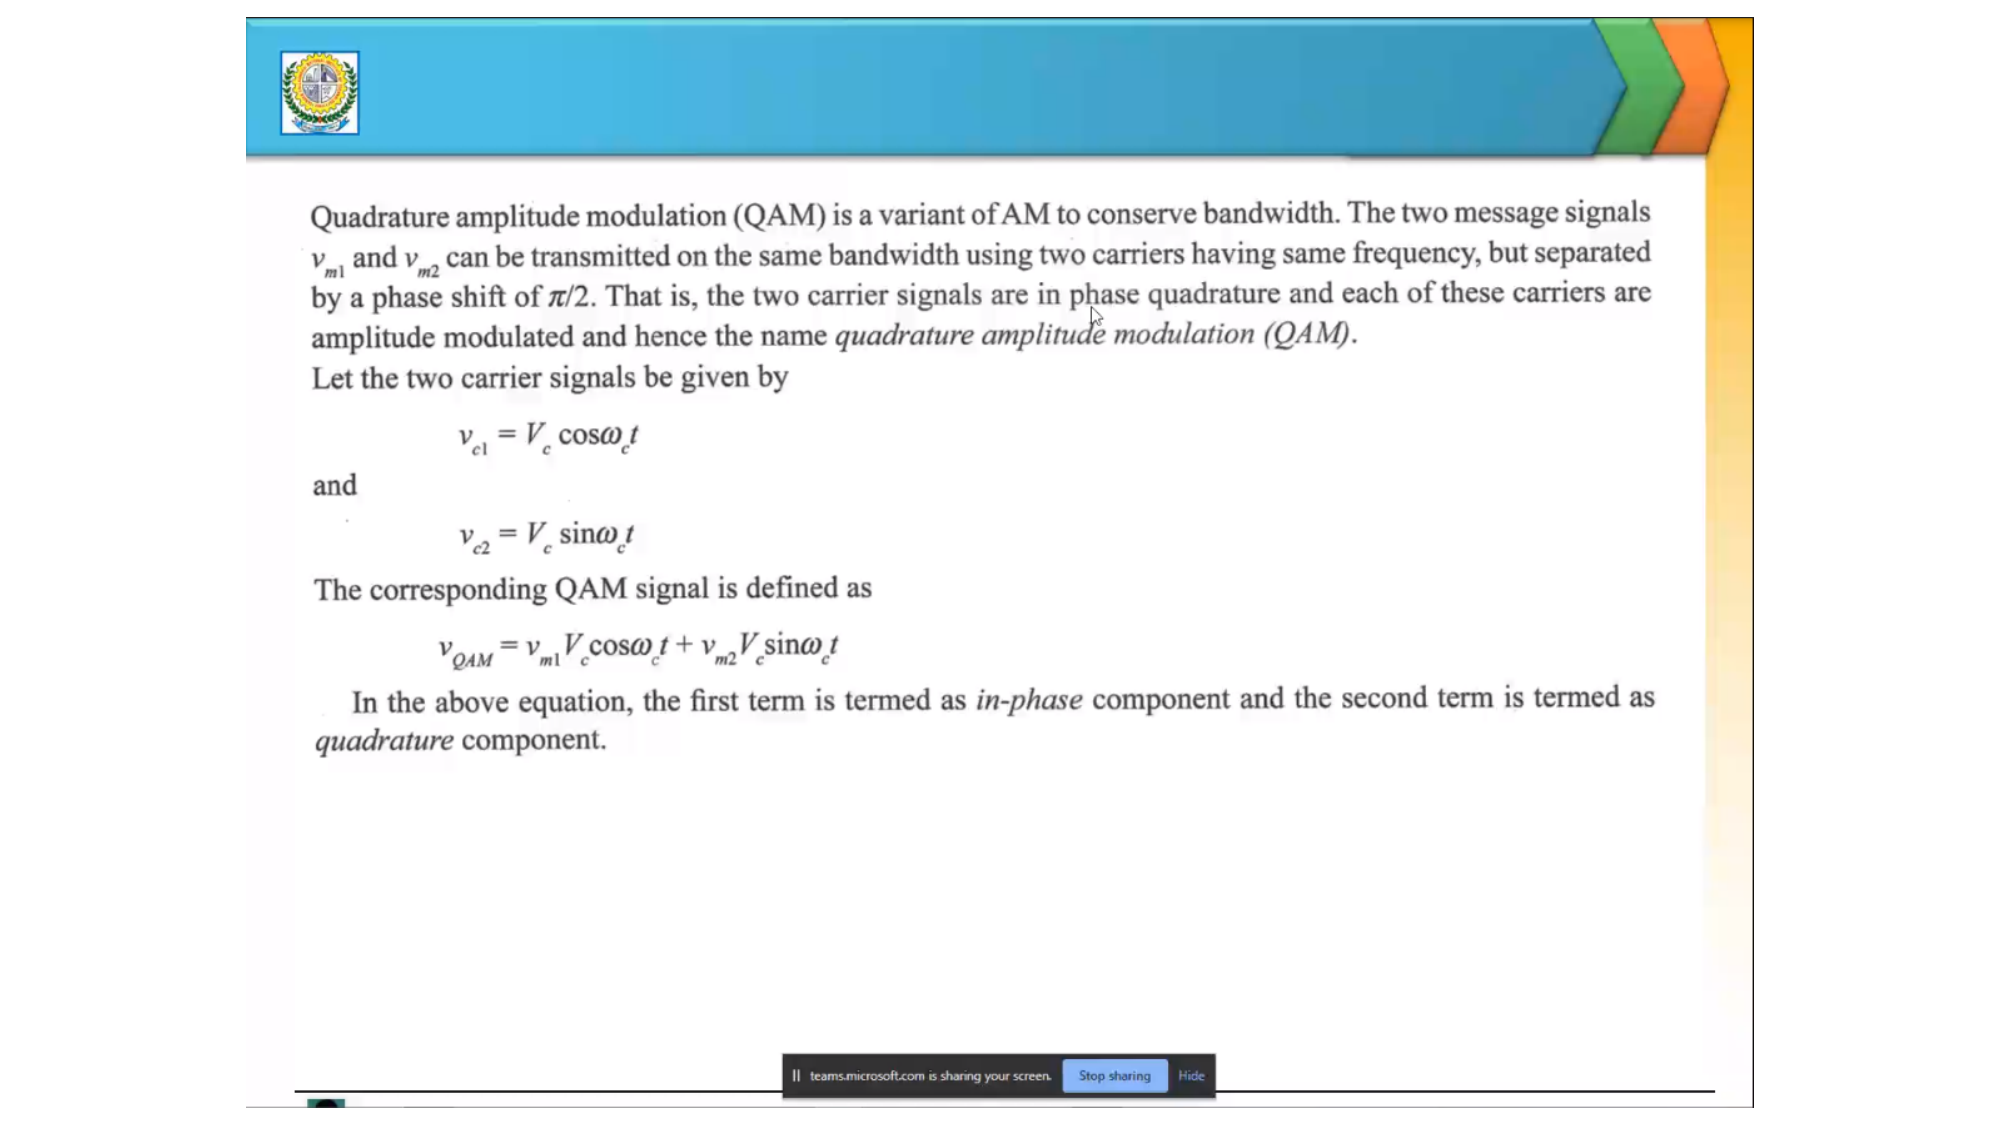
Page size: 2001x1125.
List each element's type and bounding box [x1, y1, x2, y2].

picture [246, 17, 1754, 1108]
